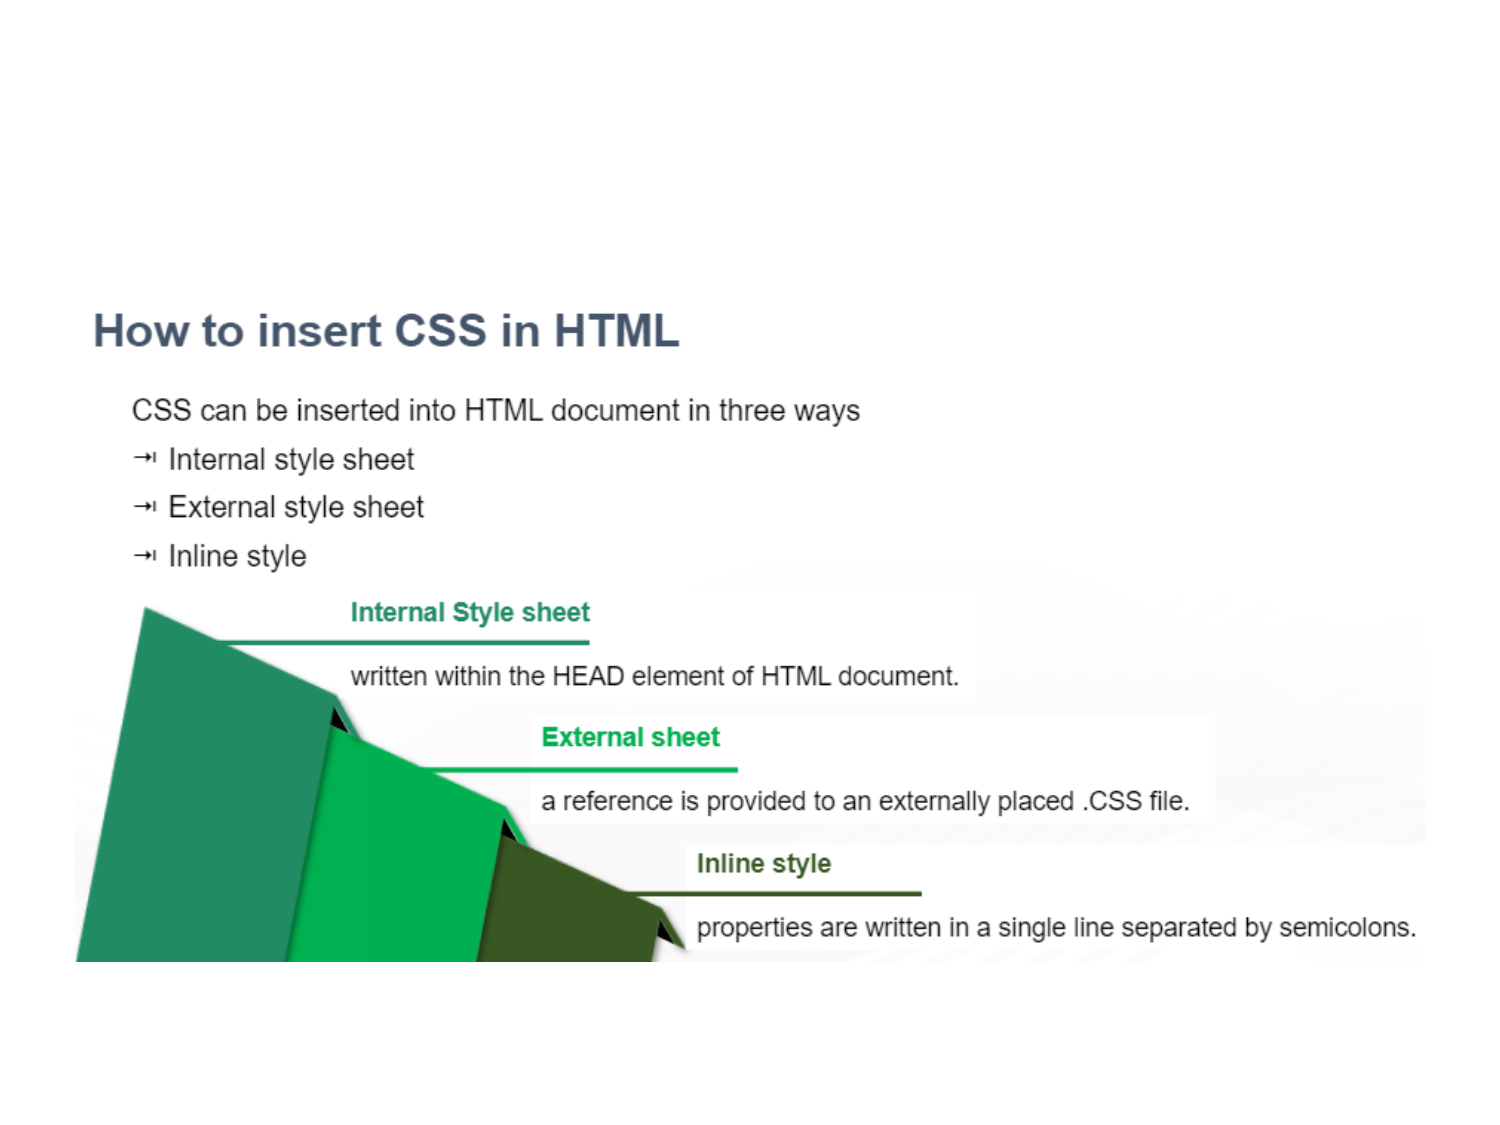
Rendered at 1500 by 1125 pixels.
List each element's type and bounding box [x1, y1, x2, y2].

list [74, 305, 1426, 962]
